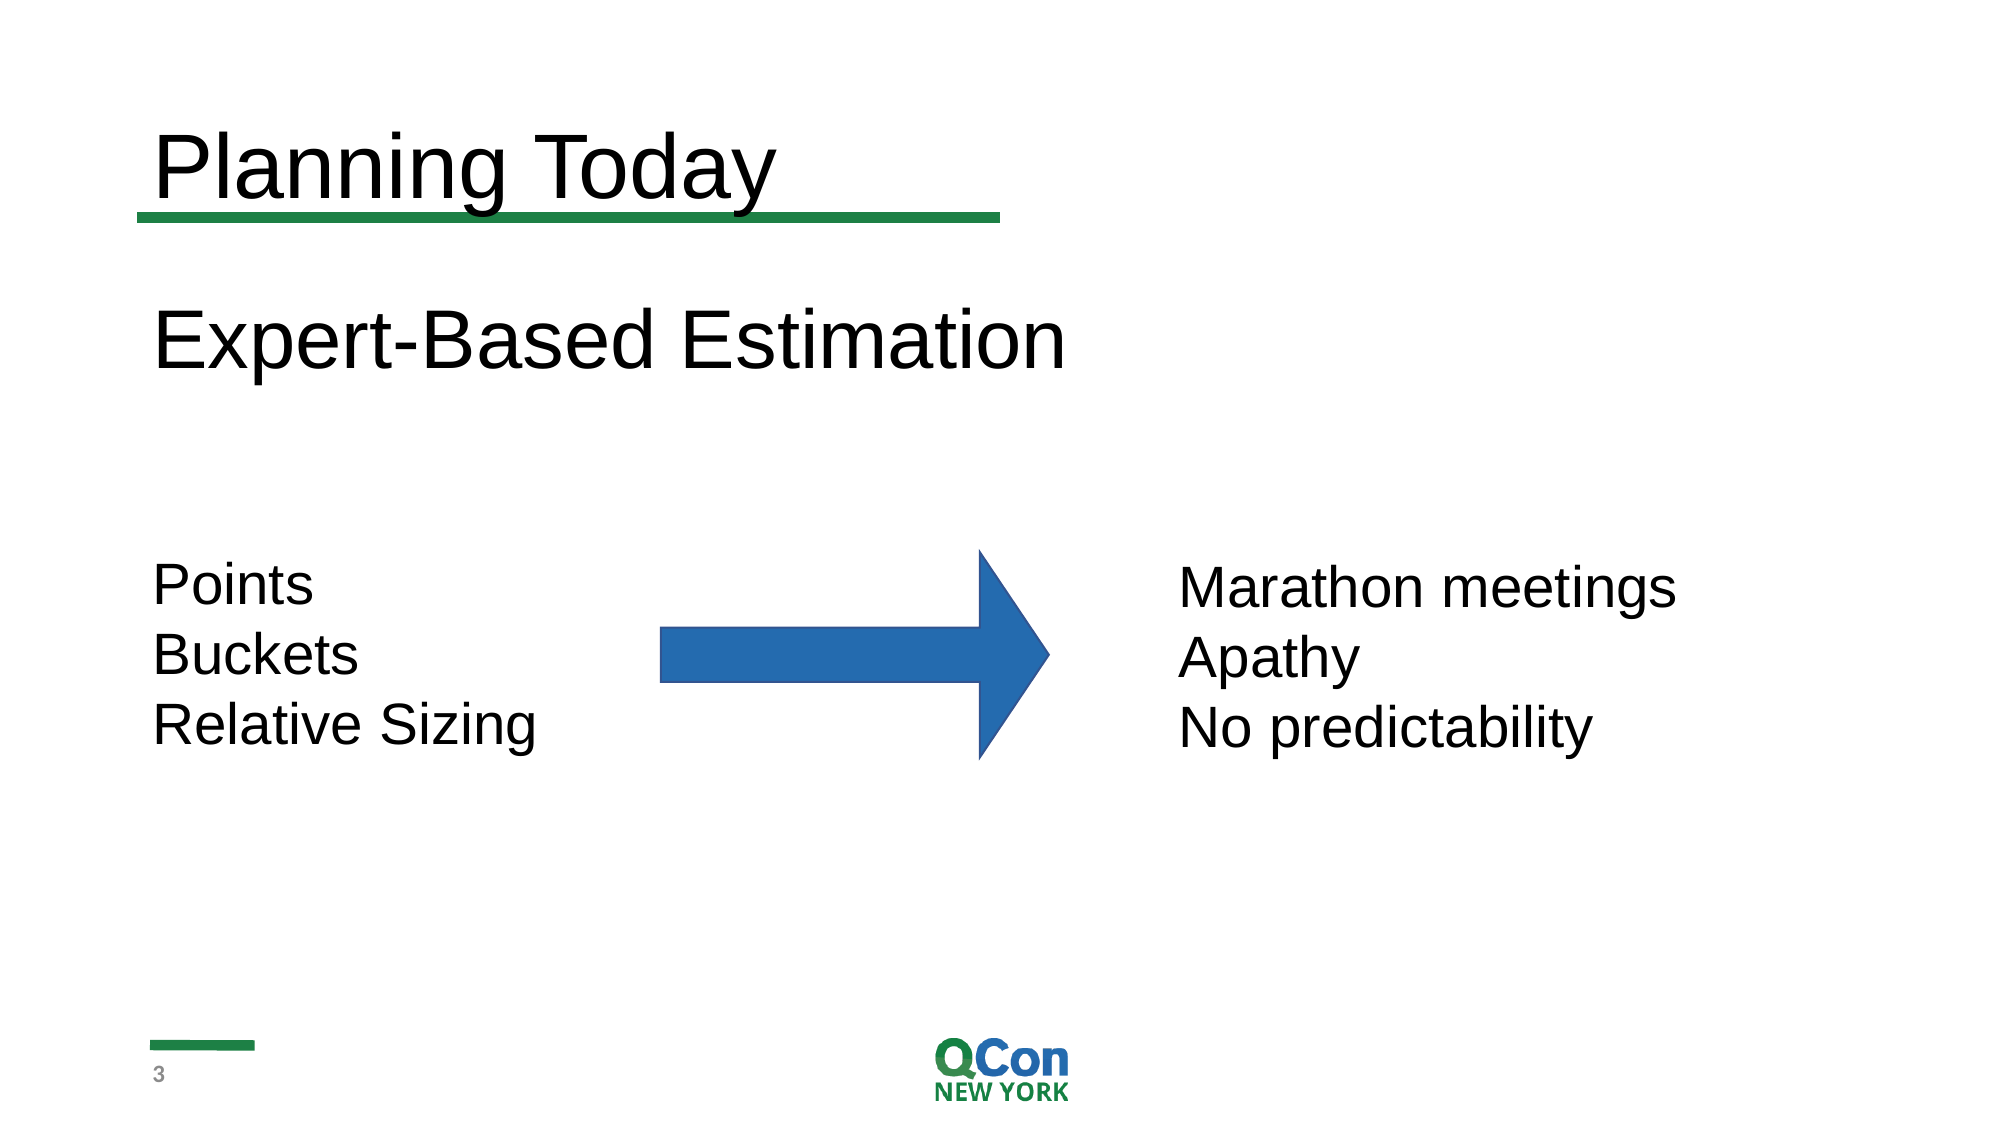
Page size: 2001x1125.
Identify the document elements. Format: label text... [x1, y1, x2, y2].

text_box [659, 548, 1051, 761]
text_box Marathon meetings Apathy No predictability [1163, 542, 1817, 769]
text_box Expert-Based Estimation [137, 277, 1961, 519]
title Planning Today [137, 59, 1863, 277]
slide_number 3 [137, 1042, 588, 1103]
list Points Buckets Relative Sizing [137, 538, 791, 772]
picture [932, 1038, 1068, 1107]
